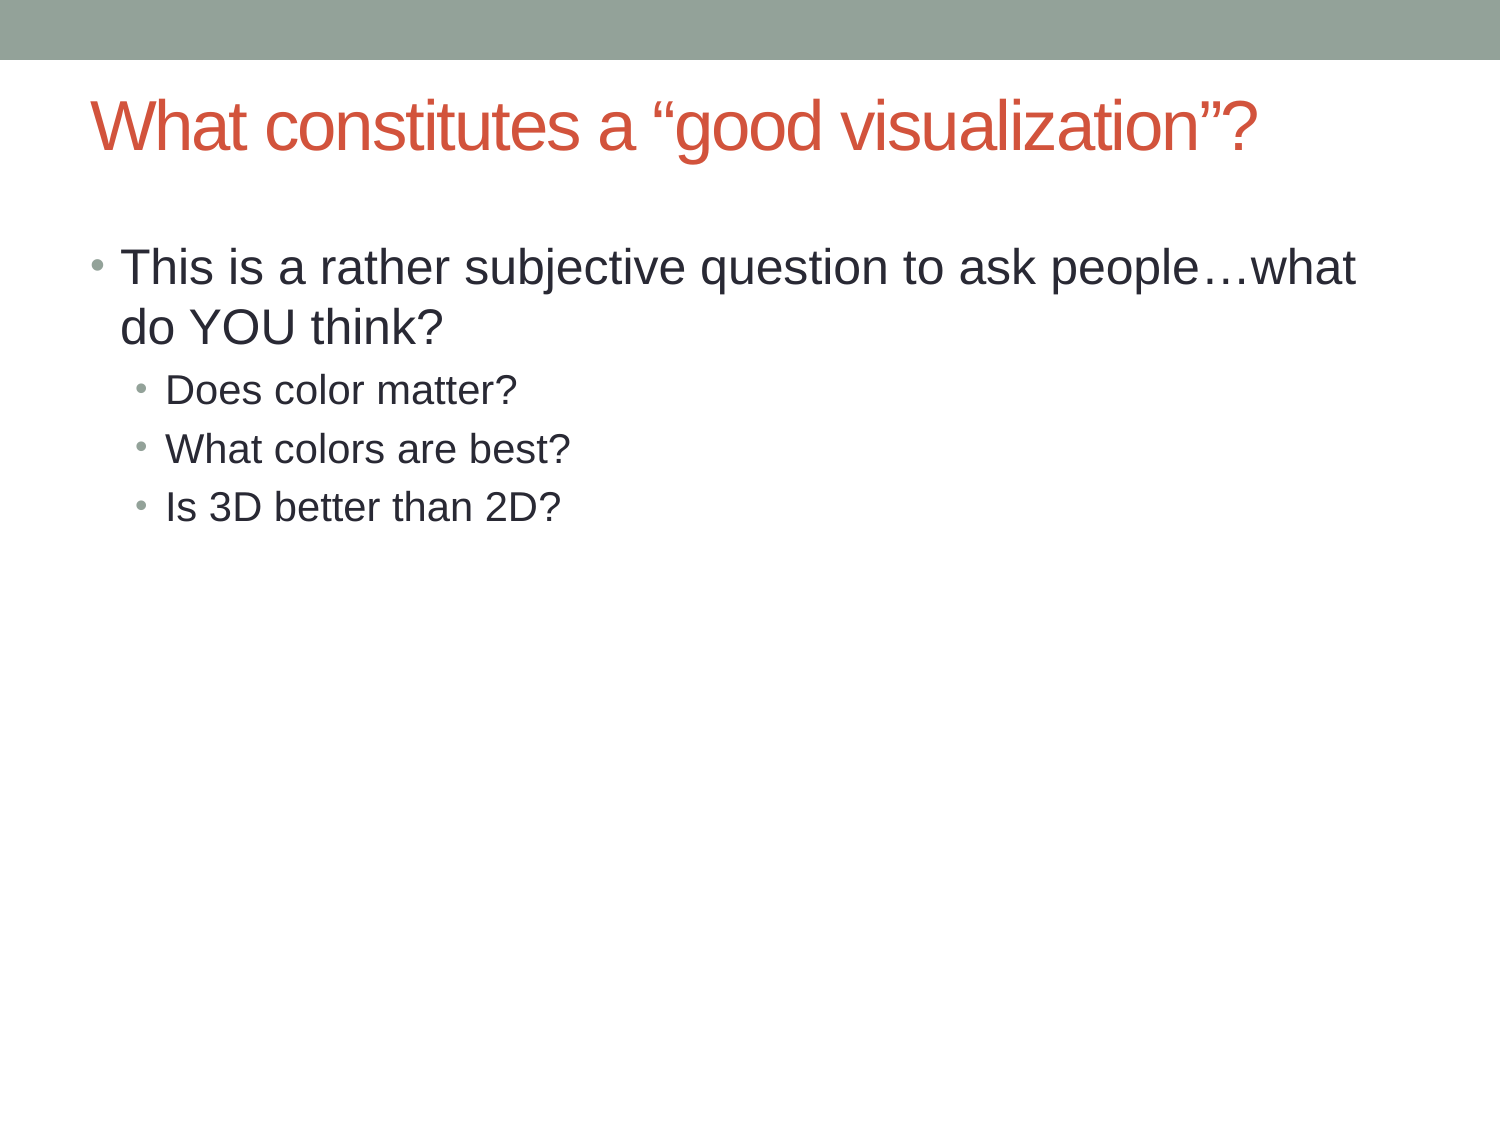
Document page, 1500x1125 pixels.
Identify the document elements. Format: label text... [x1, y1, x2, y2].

list This is a rather subjective question to ask people…what do YOU think? Does color matter? What colors are best? Is 3D better than 2D? [75, 227, 1425, 1028]
title What constitutes a “good visualization”? [75, 40, 1425, 204]
